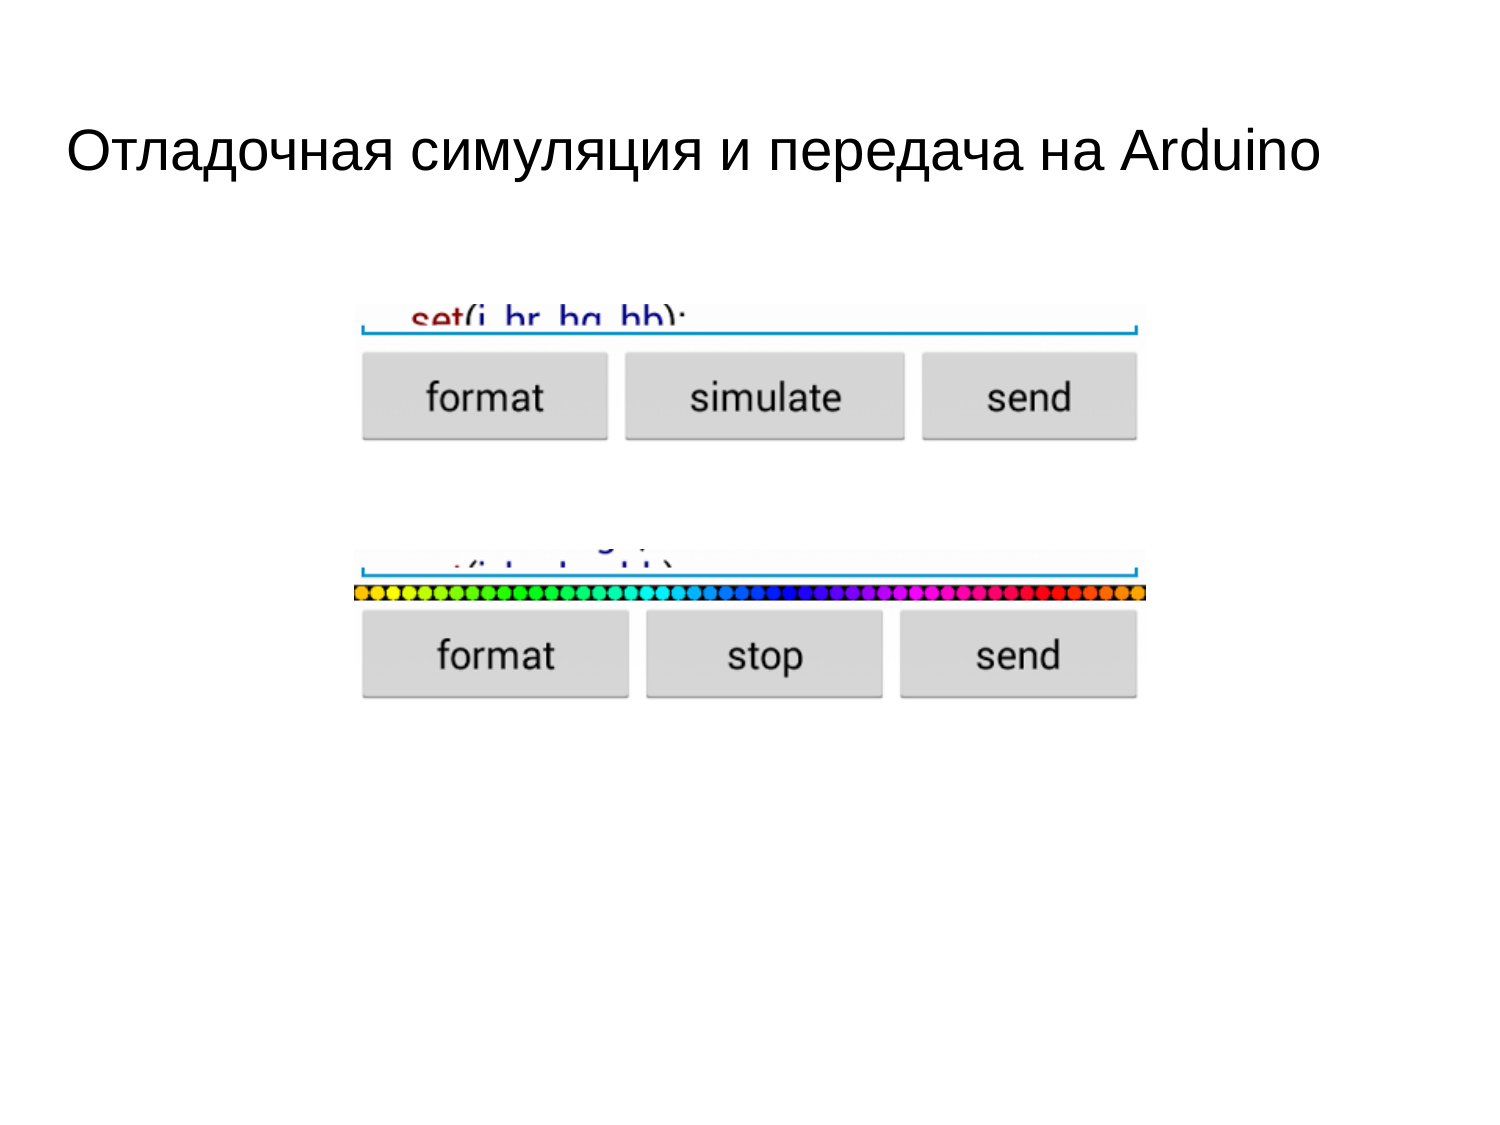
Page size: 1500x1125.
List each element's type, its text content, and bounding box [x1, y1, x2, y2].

title Отладочная симуляция и передача на Arduino [51, 97, 1449, 223]
picture [354, 549, 1146, 703]
picture [354, 304, 1146, 446]
